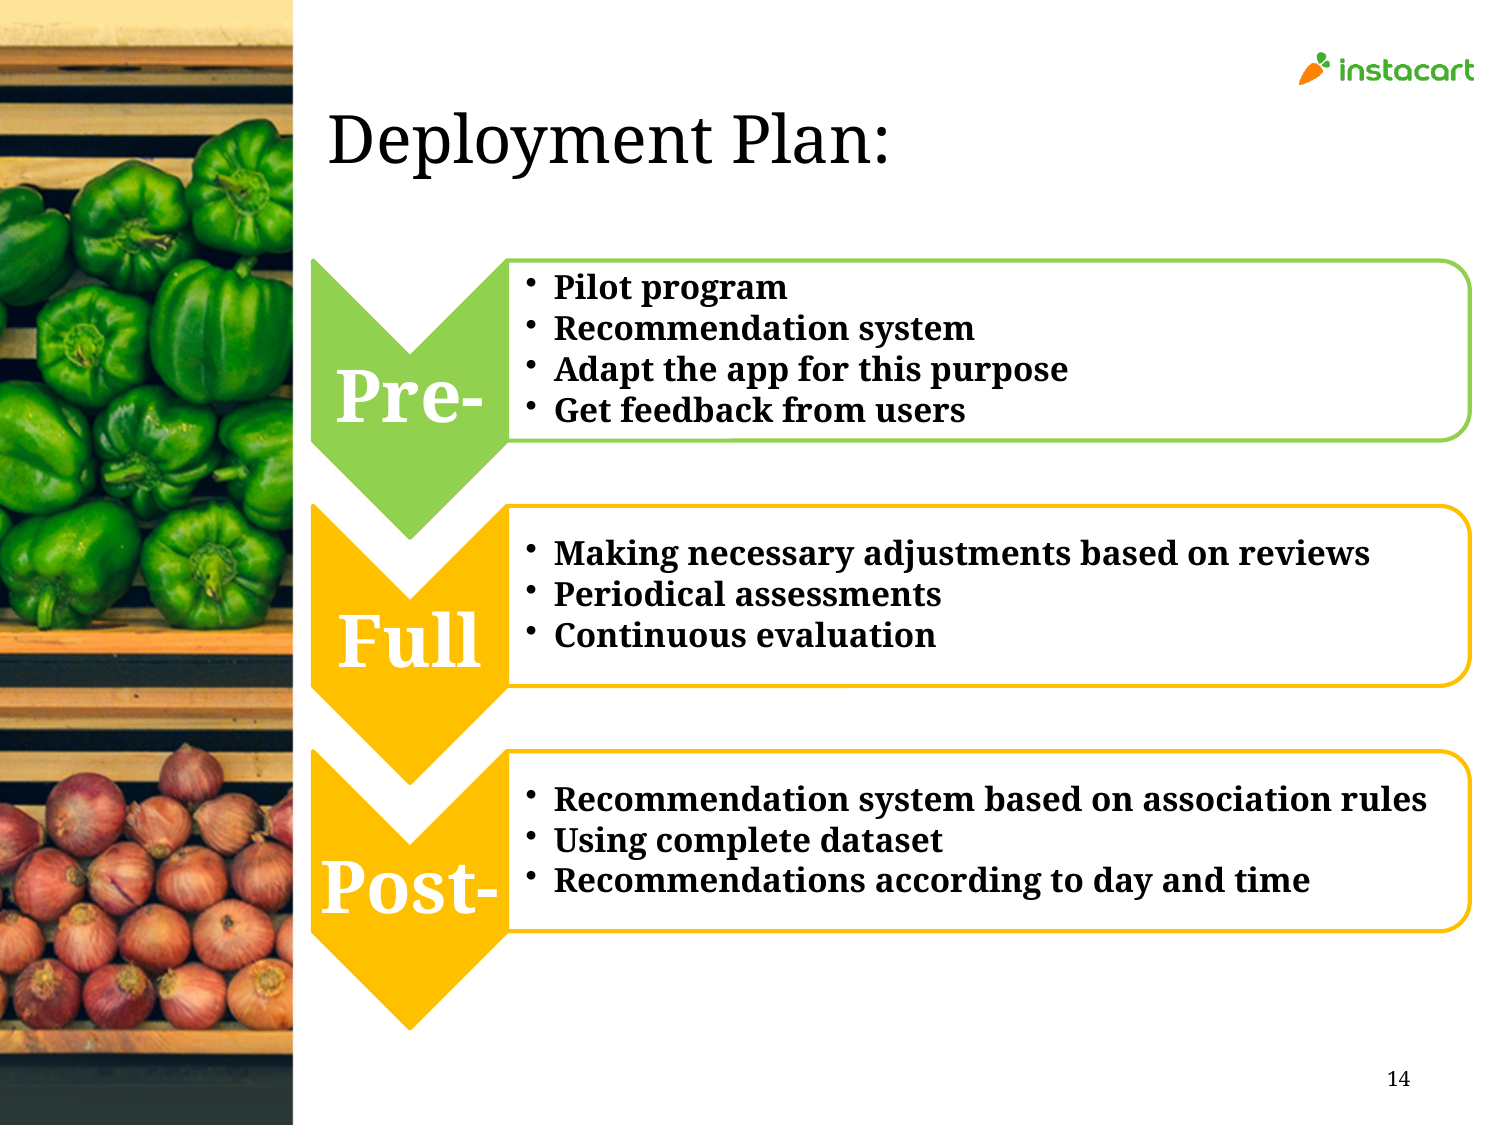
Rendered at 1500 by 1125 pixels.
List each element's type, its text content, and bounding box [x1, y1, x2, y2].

picture [0, 0, 1500, 1125]
title Deployment Plan: [312, 42, 1424, 231]
slide_number 14 [1074, 1058, 1425, 1103]
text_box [312, 259, 1470, 1029]
